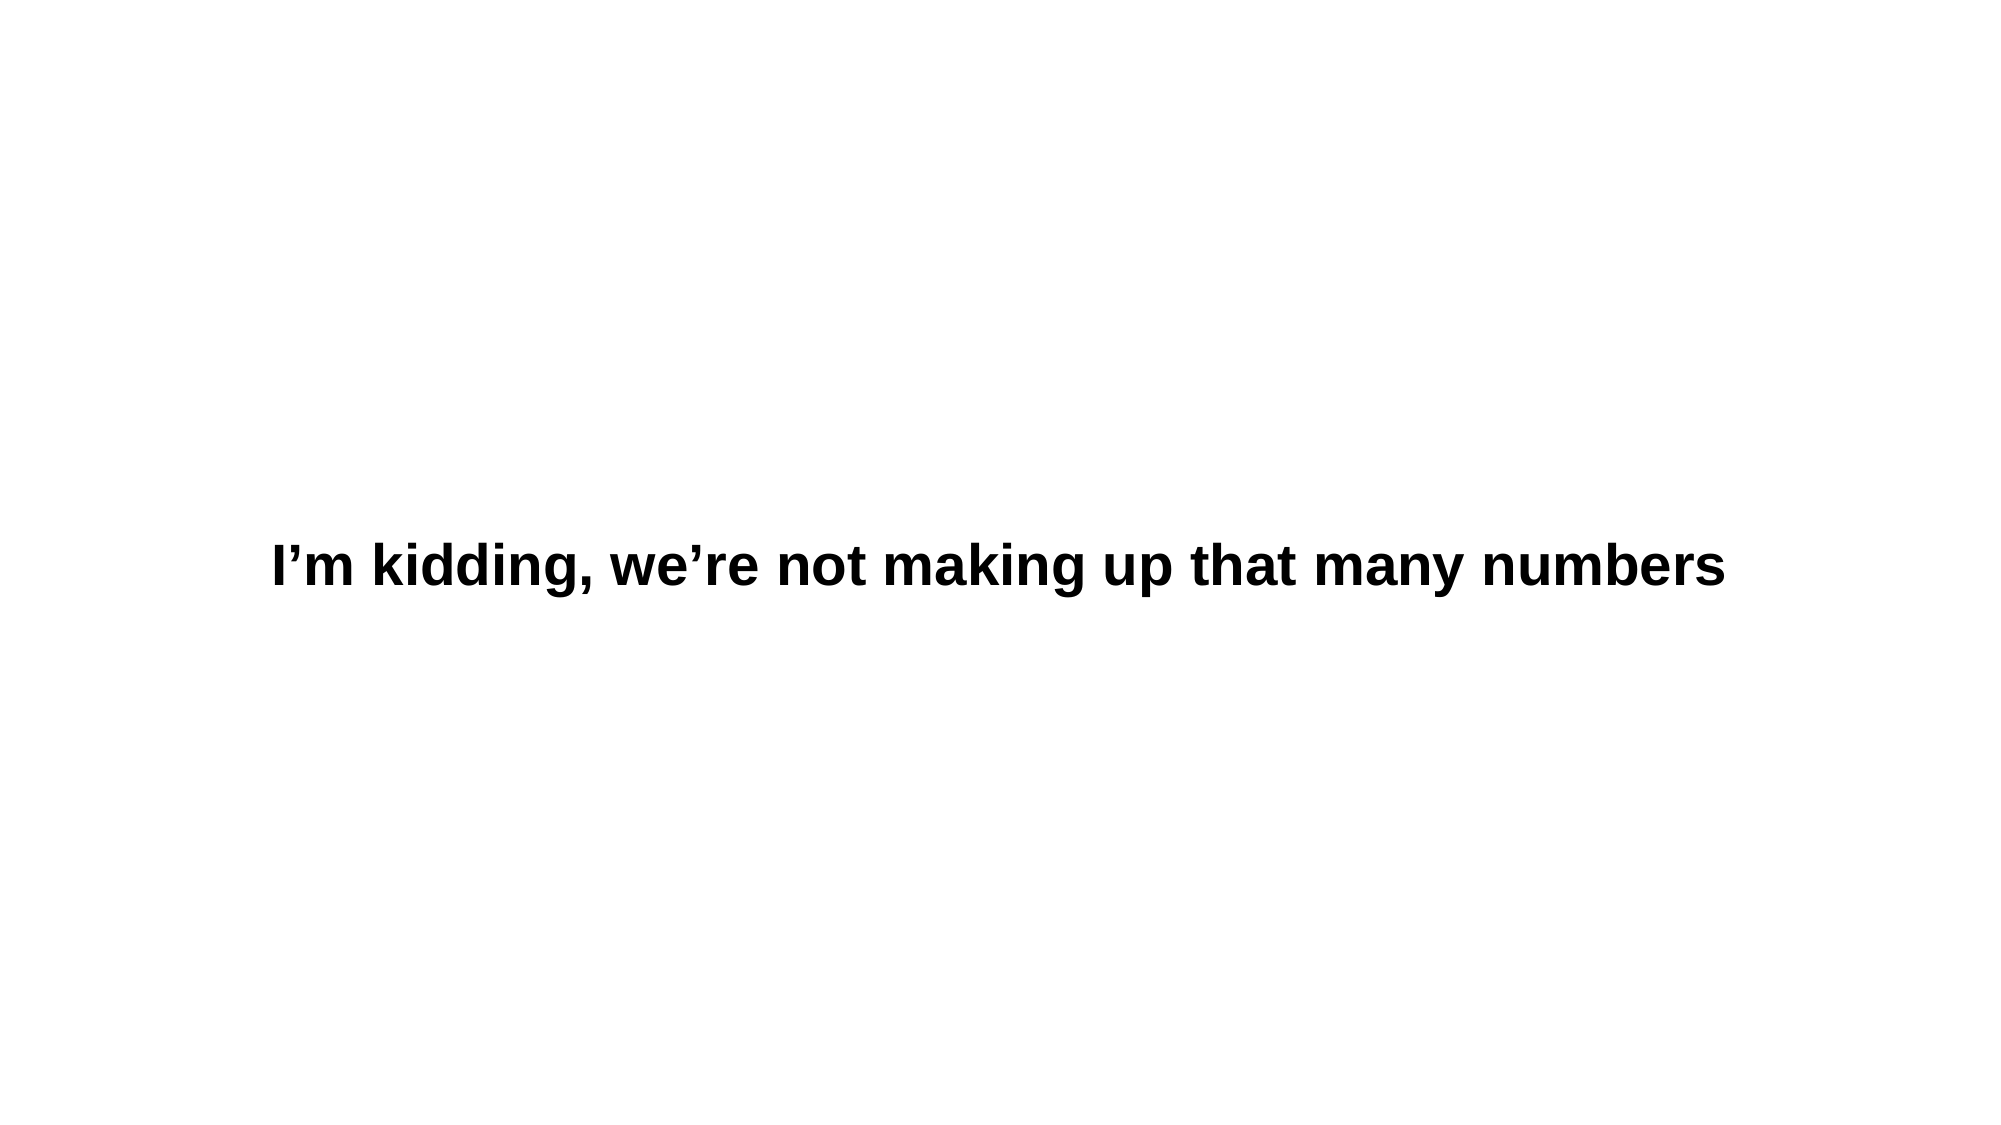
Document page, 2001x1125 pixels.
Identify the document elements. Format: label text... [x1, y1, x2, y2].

text_box I’m kidding, we’re not making up that many numbers [61, 519, 1939, 605]
